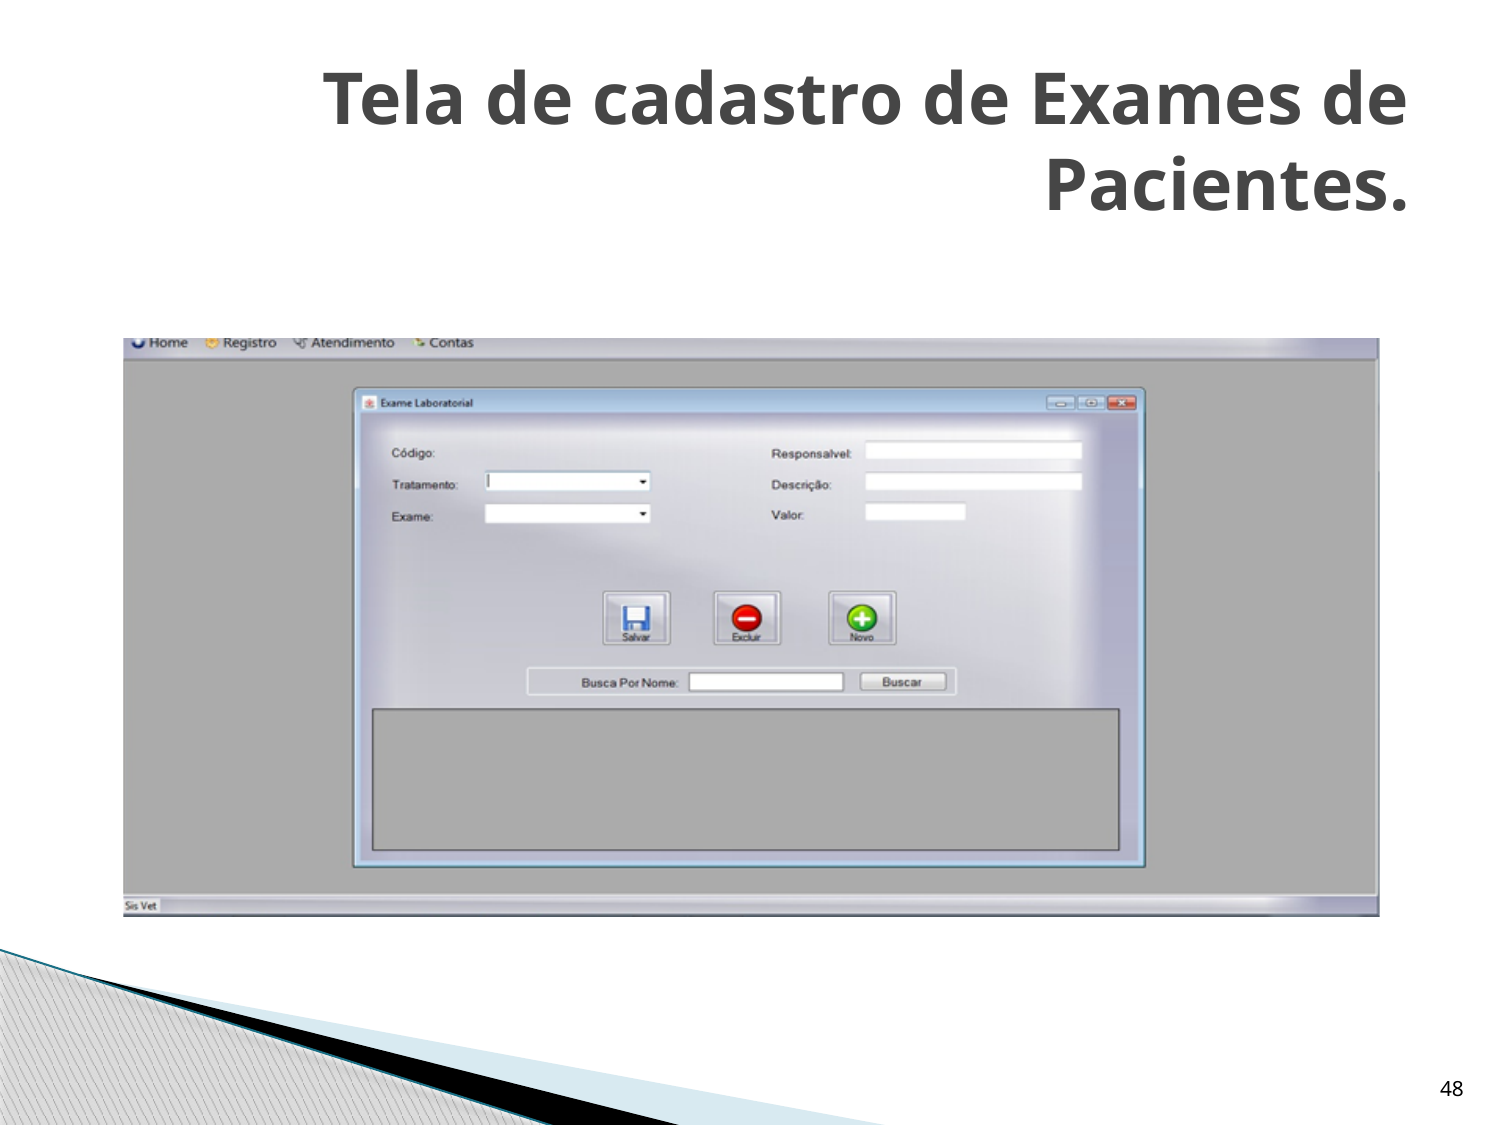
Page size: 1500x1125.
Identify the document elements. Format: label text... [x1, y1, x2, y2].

picture [123, 337, 1380, 917]
slide_number 48 [1418, 1051, 1479, 1112]
title Tela de cadastro de Exames de Pacientes. [75, 45, 1425, 233]
